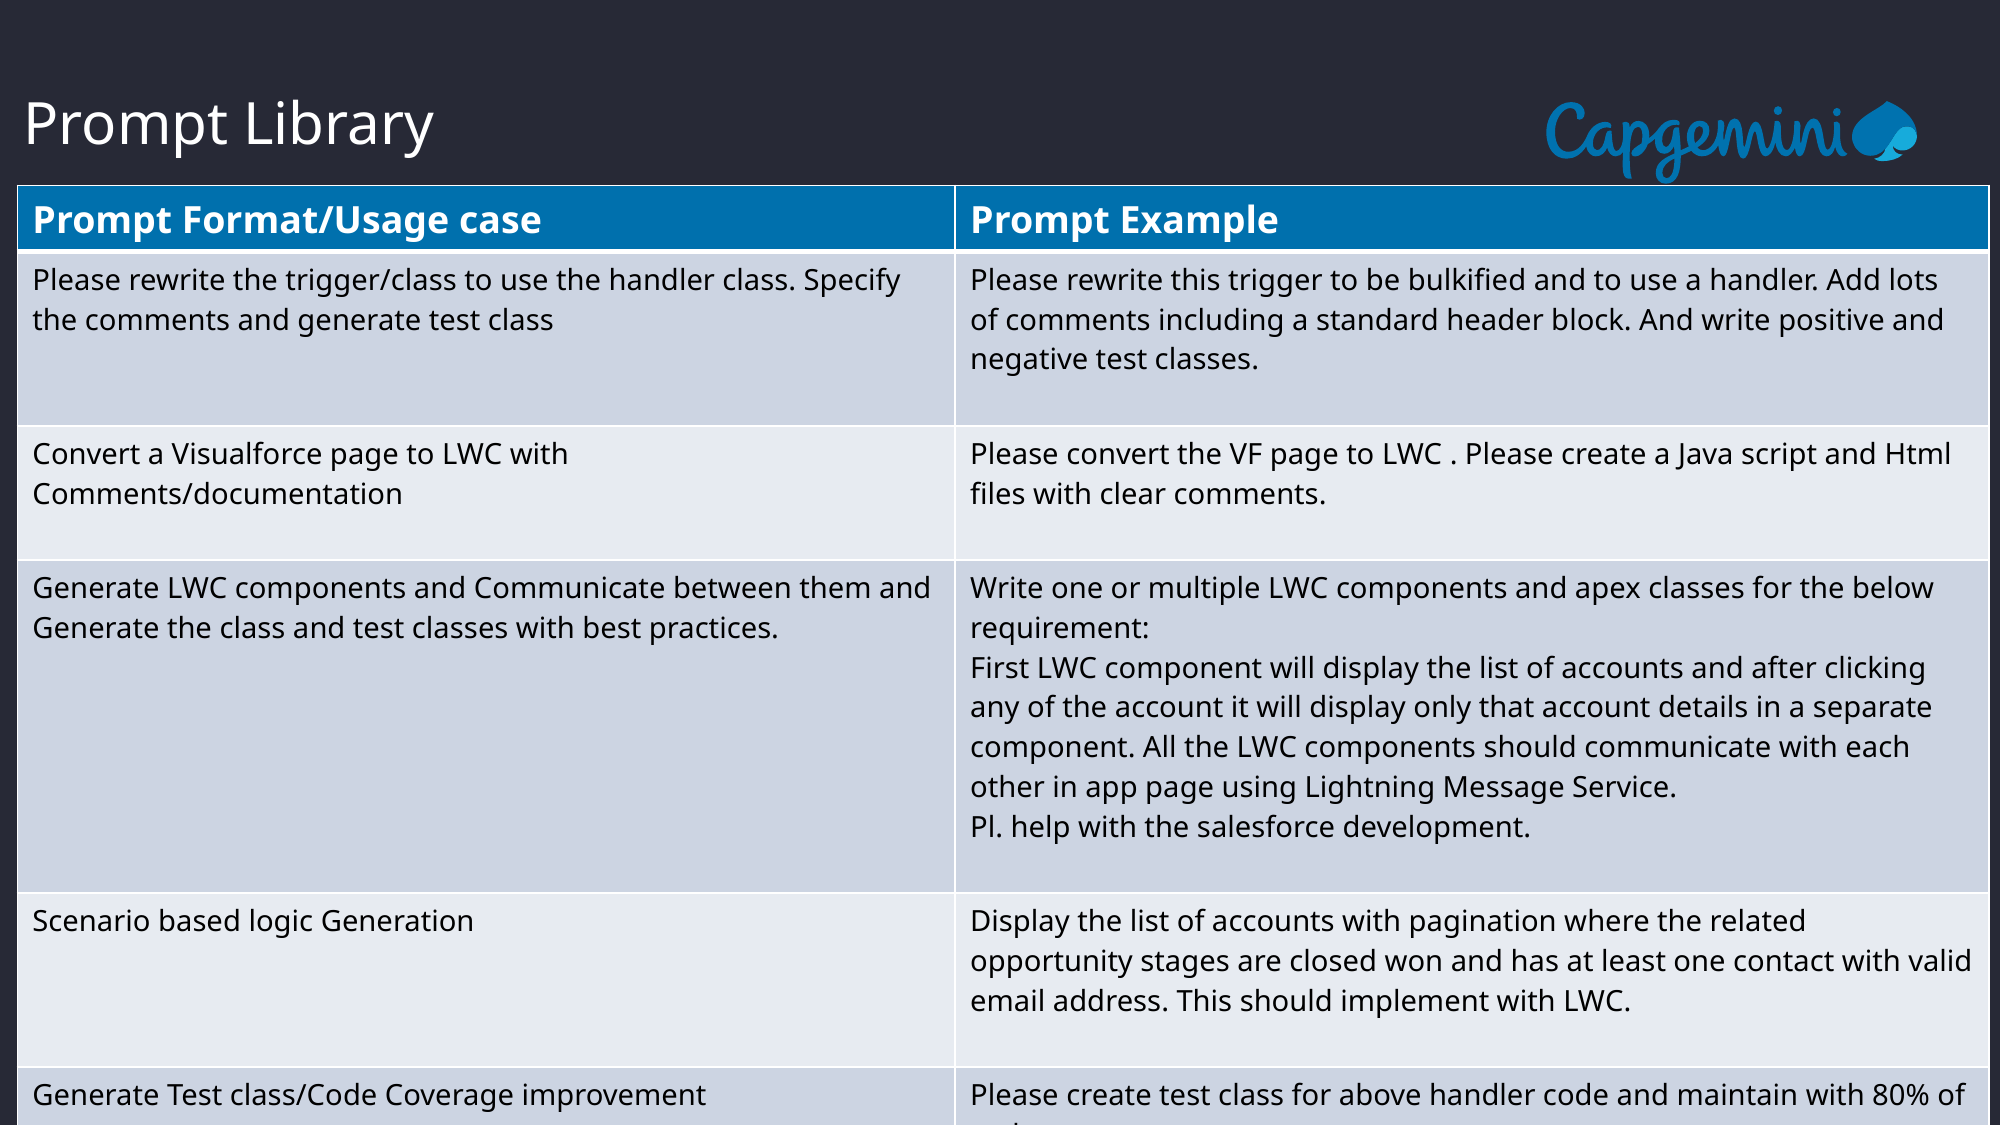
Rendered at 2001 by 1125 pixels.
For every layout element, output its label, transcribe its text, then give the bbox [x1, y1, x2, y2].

table_cell Display the list of accounts with pagination where the related opportunity stages are closed won and has at least one contact with valid email address. This should implement with LWC. [1698, 894, 1988, 1066]
table_cell Write one or multiple LWC components and apex classes for the below requirement: First LWC component will display the list of accounts and after clicking any of the account it will display only that account details in a separate component. All the LWC components should communicate with each other in app page using Lightning Message Service. Pl. help with the salesforce development. [1698, 561, 1988, 892]
table_header Prompt Format/Usage case [18, 186, 954, 249]
subtitle Prompt Library [17, 86, 1886, 158]
table_cell Generate Test class/Code Coverage improvement [18, 1068, 954, 1125]
table_header Prompt Example [956, 186, 1988, 249]
table_cell Generate LWC components and Communicate between them and Generate the class and test classes with best practices. [18, 561, 193, 892]
table_cell Scenario based logic Generation [18, 894, 193, 1066]
picture [193, 205, 1698, 1107]
table_cell Convert a Visualforce page to LWC with Comments/documentation [18, 427, 193, 559]
table_cell Please rewrite the trigger/class to use the handler class. Specify the comments and generate test class [18, 254, 193, 425]
table_cell Please convert the VF page to LWC . Please create a Java script and Html files with clear comments. [1698, 427, 1988, 559]
table_cell Please rewrite this trigger to be bulkified and to use a handler. Add lots of comments including a standard header block. And write positive and negative test classes. [1698, 254, 1988, 425]
table_cell Please create test class for above handler code and maintain with 80% of code coverage. [956, 1068, 1988, 1125]
